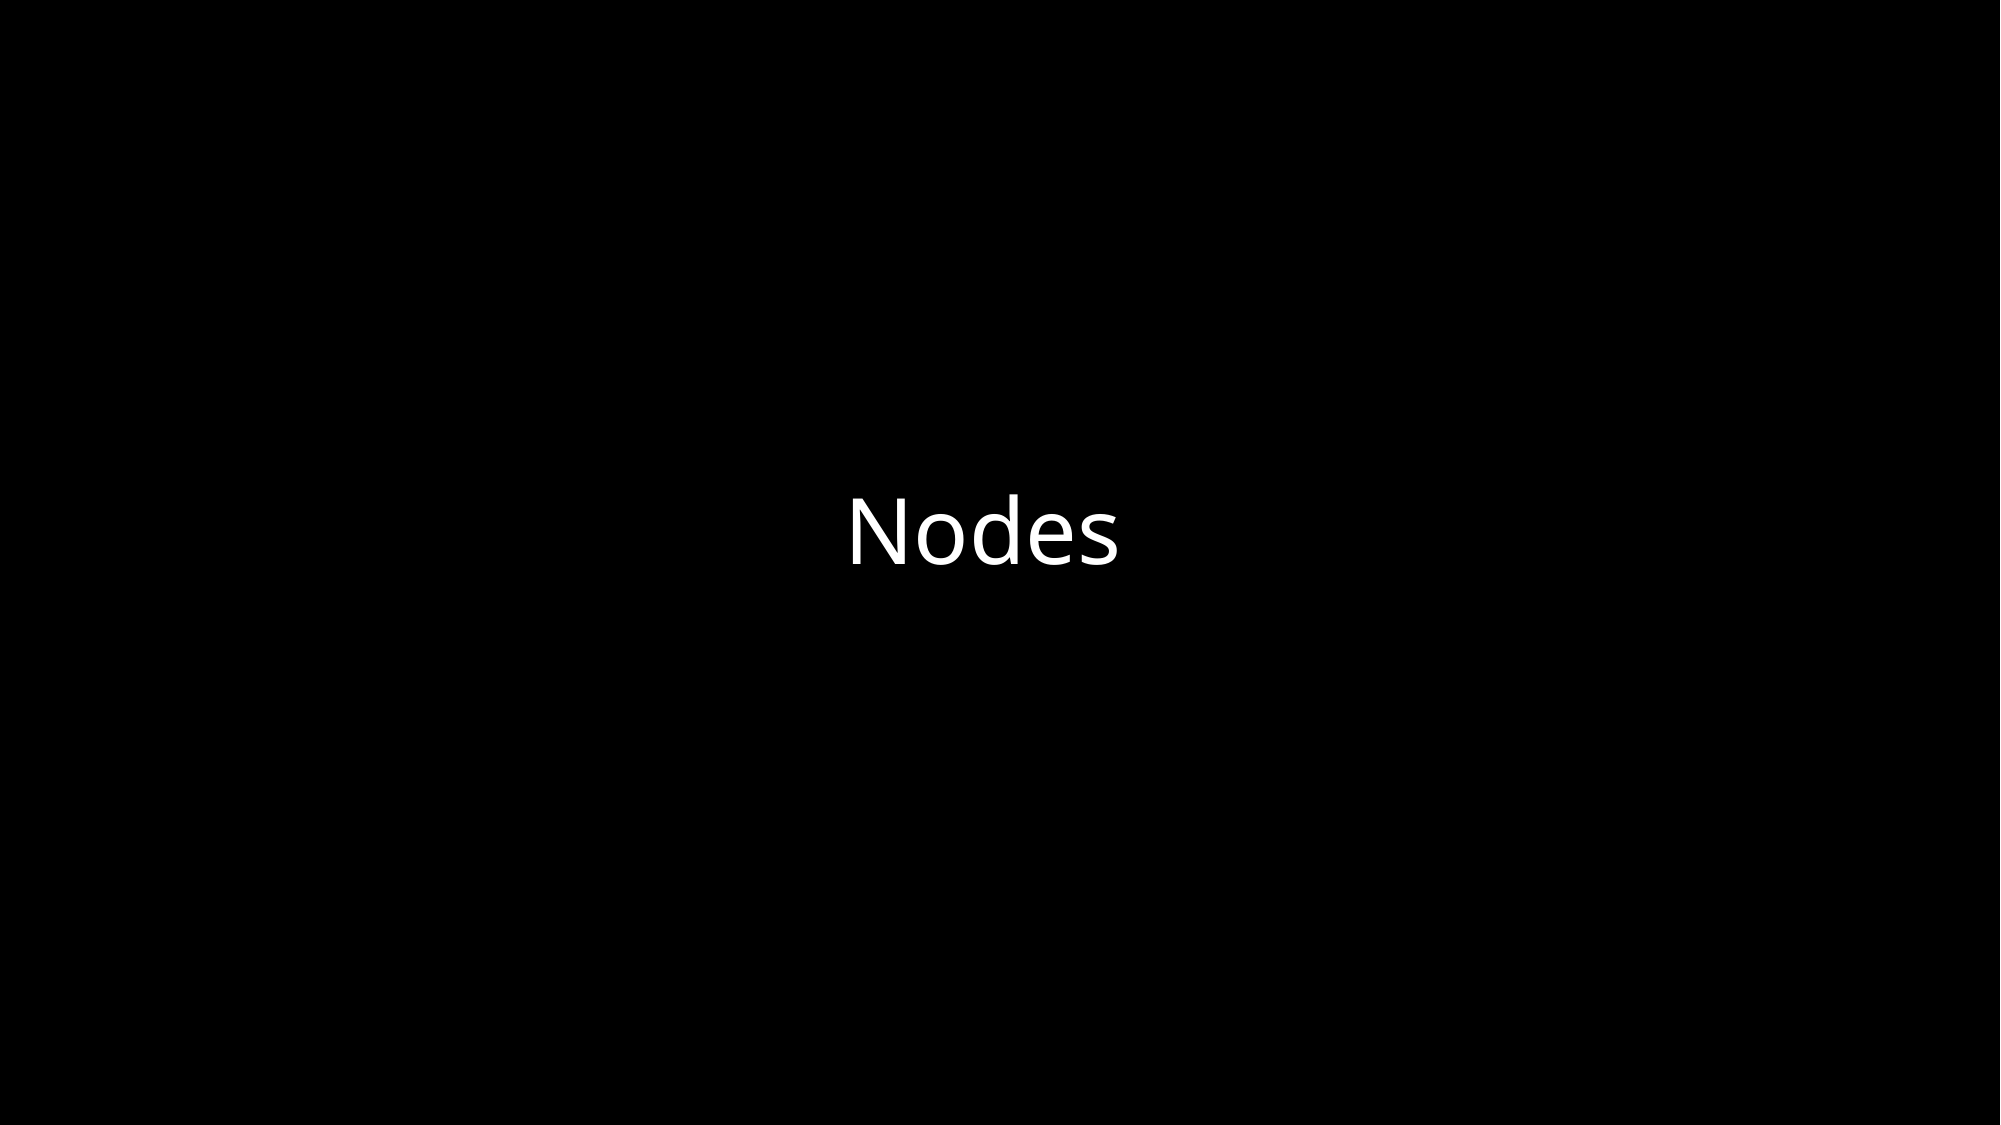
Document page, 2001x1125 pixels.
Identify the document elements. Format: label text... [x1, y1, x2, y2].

title Nodes [120, 425, 1846, 644]
